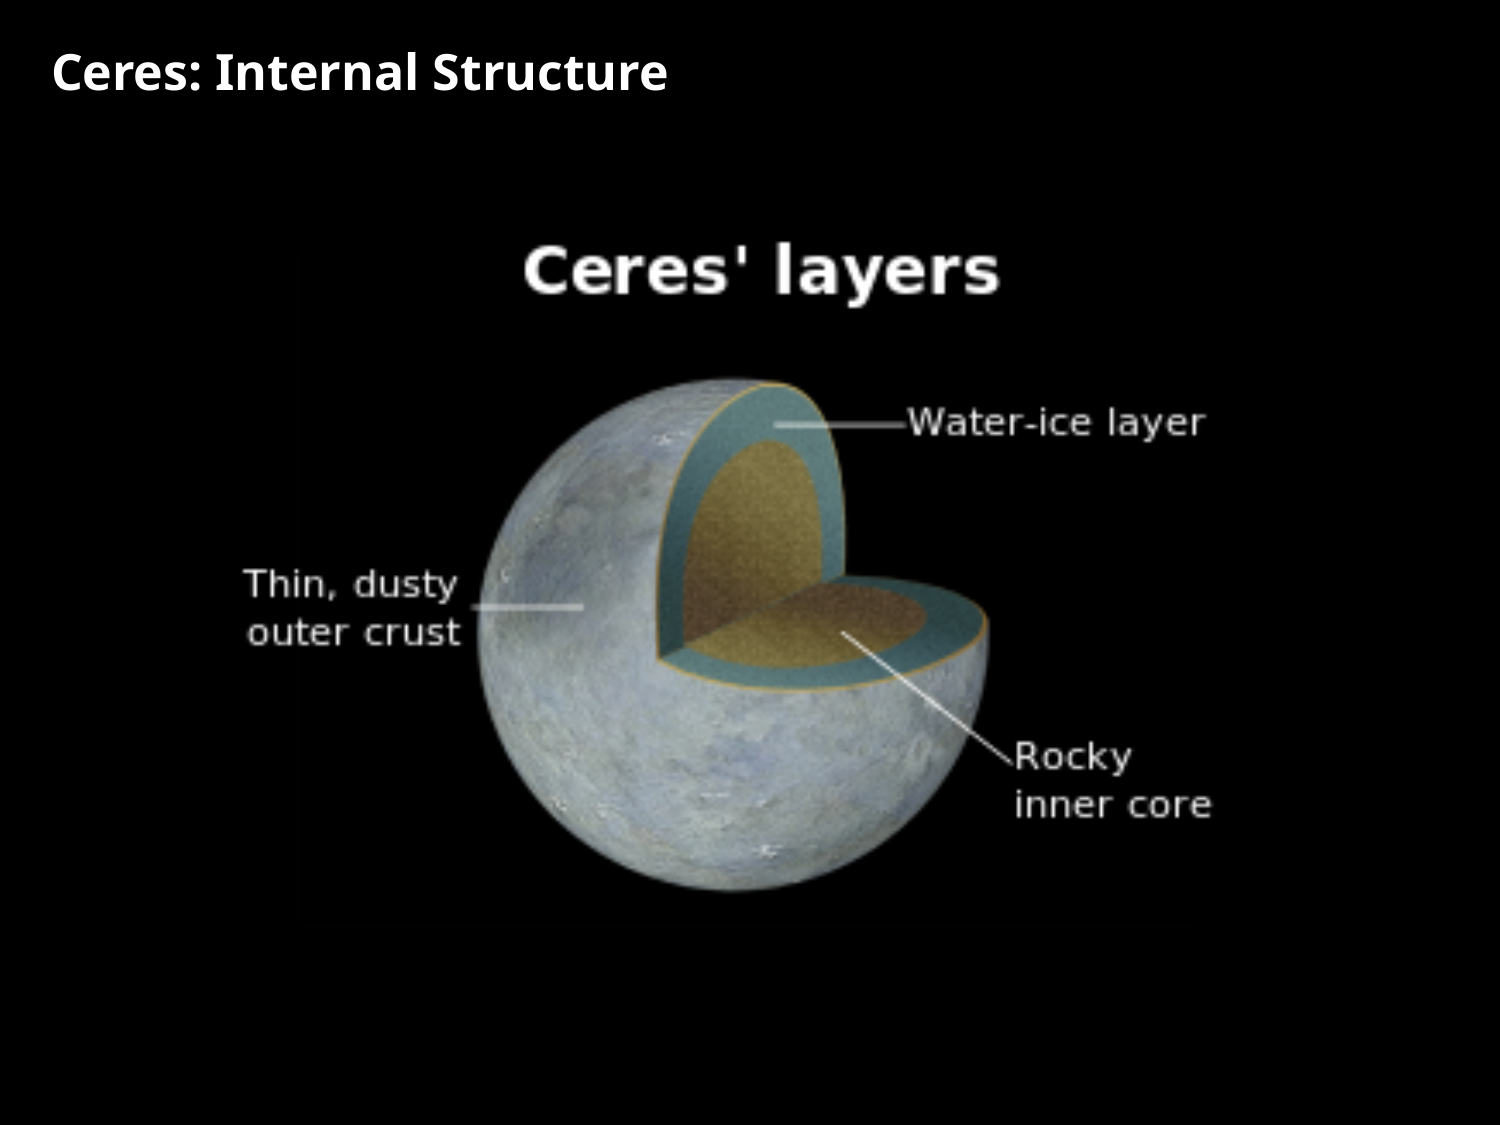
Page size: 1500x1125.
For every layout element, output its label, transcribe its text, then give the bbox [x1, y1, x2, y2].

text_box Ceres: Internal Structure [36, 32, 1412, 108]
picture [234, 178, 1266, 1008]
